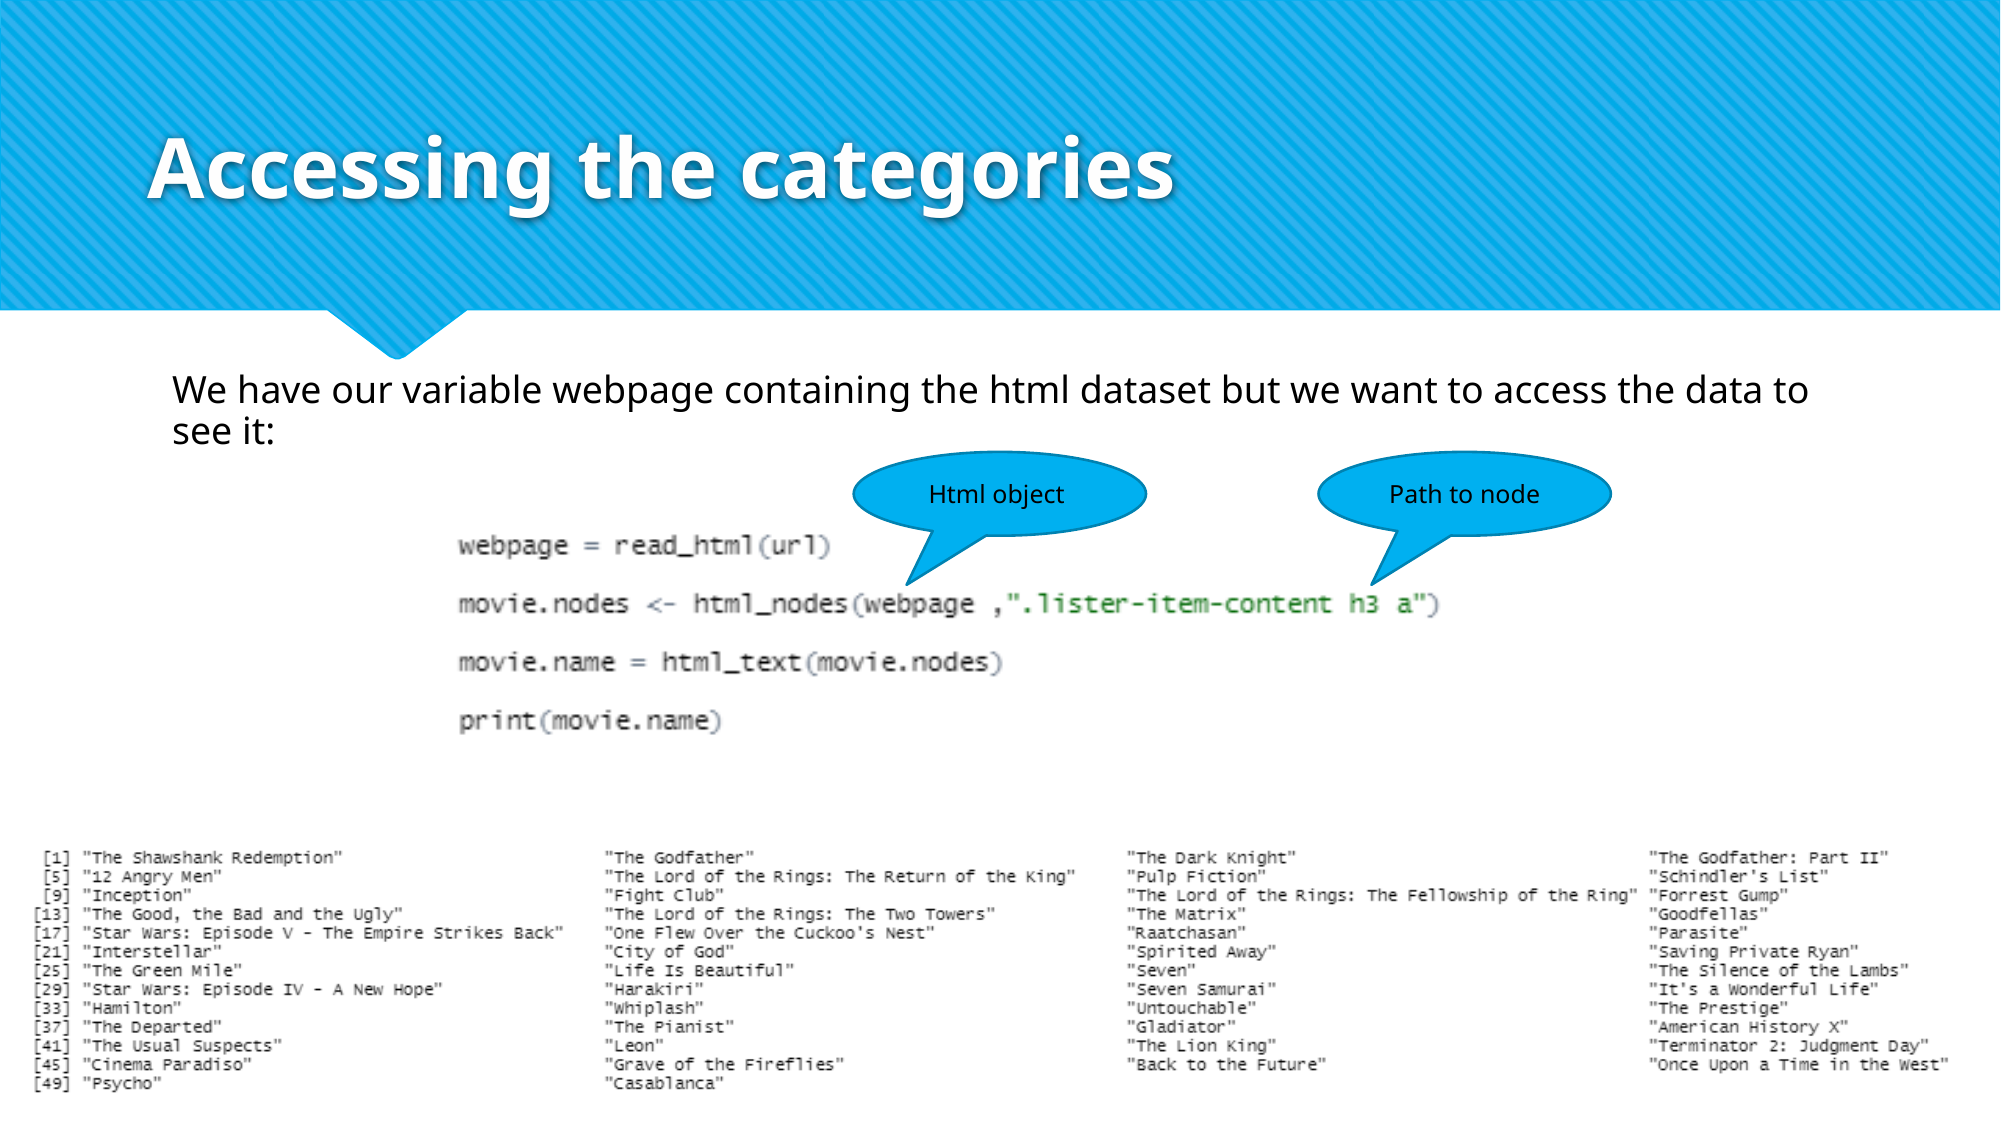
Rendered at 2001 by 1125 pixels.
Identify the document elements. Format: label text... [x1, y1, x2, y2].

picture [450, 520, 1465, 753]
text_box Html object [852, 450, 1148, 520]
text_box We have our variable webpage containing the html dataset but we want to access the data to see it: [157, 364, 1843, 741]
picture [30, 848, 1970, 1094]
text_box Path to node [1317, 450, 1613, 537]
title Accessing the categories [132, 63, 1868, 224]
